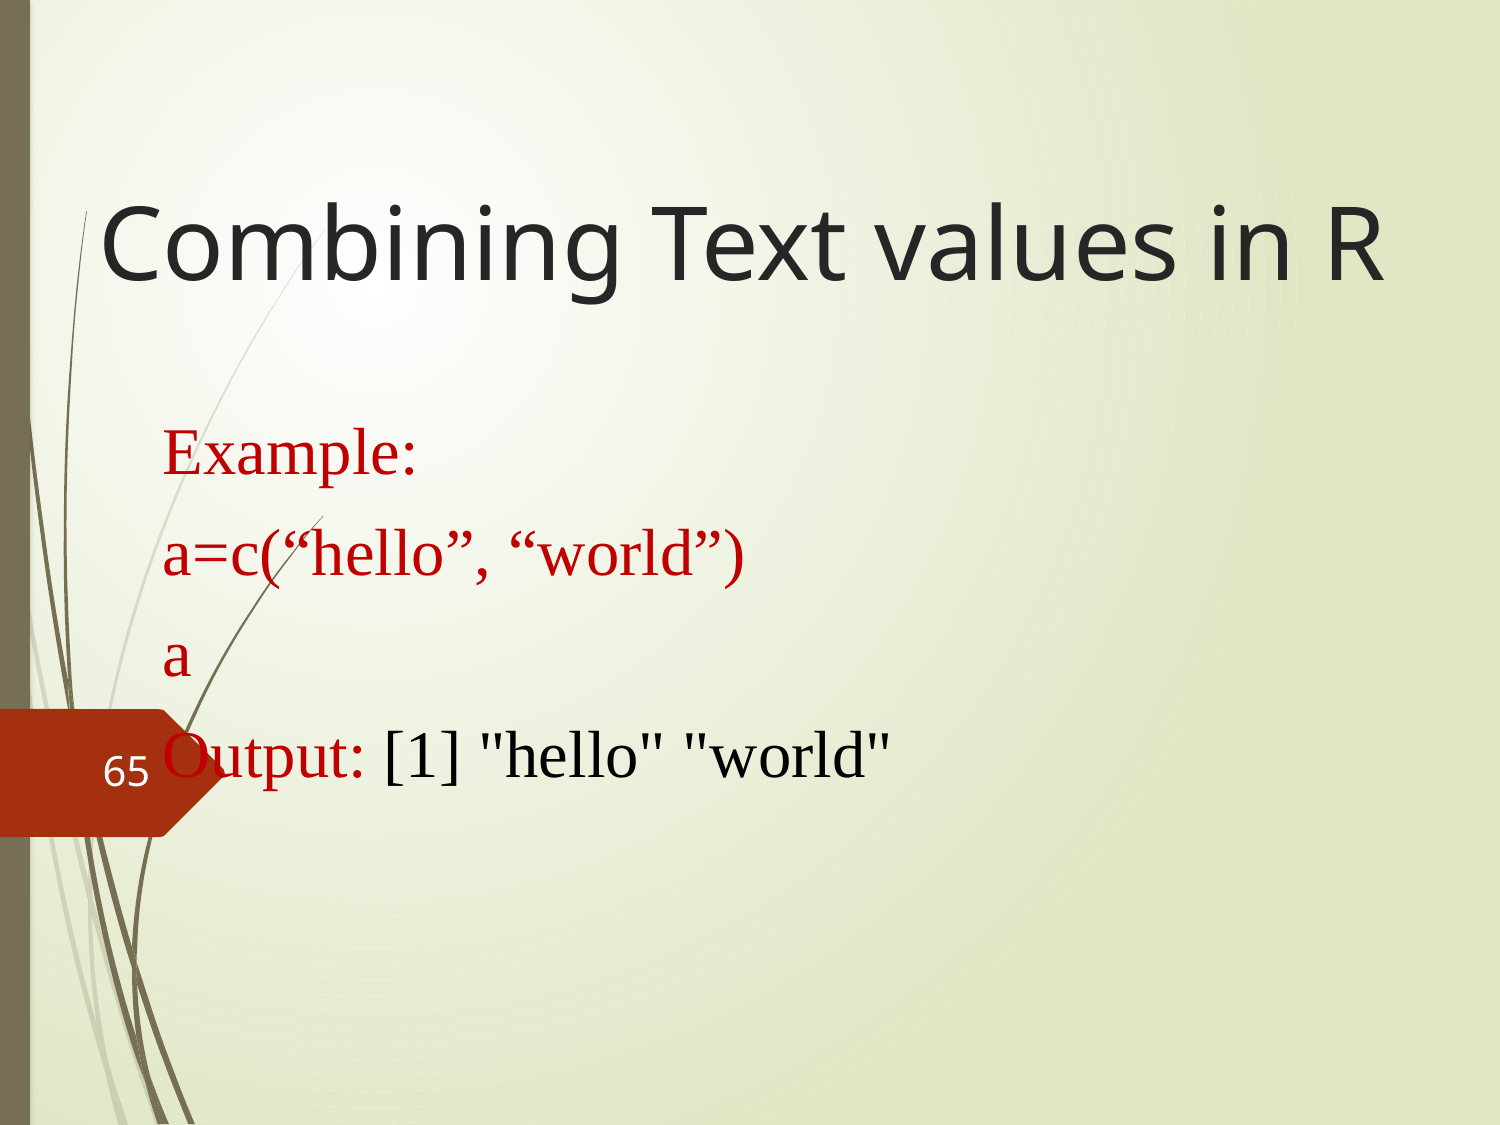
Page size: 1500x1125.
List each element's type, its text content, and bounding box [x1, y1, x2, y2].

subtitle Example: a=c(“hello”, “world”) a Output: [1] "hello" "world" [147, 400, 1275, 925]
slide_number 65 [69, 743, 166, 803]
title Combining Text values in R [83, 67, 1474, 309]
